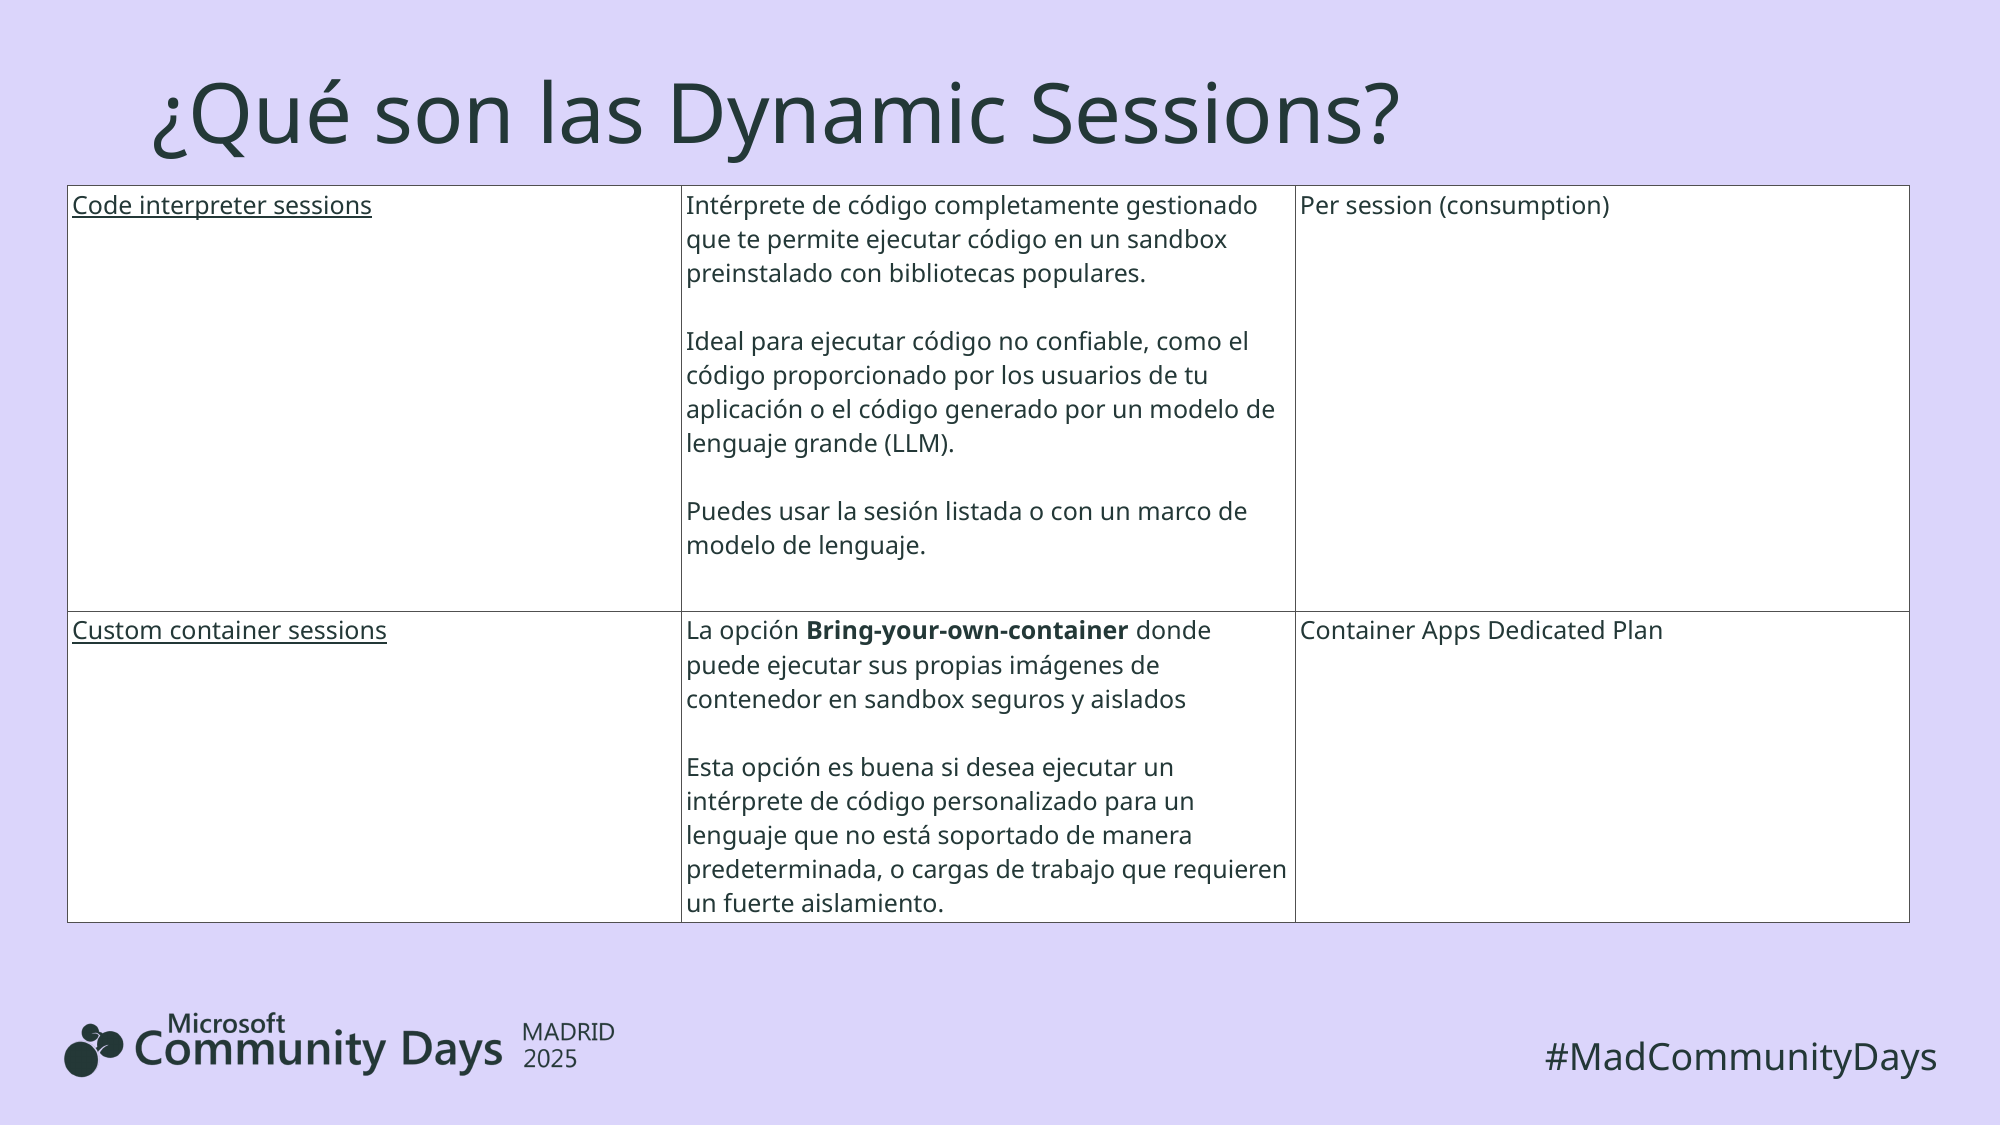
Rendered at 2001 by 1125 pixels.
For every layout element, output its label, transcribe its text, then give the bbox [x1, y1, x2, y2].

picture [44, 979, 641, 1099]
table_cell Container Apps Dedicated Plan [1296, 612, 1909, 922]
table_cell La opción Bring-your-own-container donde puede ejecutar sus propias imágenes de contenedor en sandbox seguros y aislados Esta opción es buena si desea ejecutar un intérprete de código personalizado para un lenguaje que no está soportado de manera predeterminada, o cargas de trabajo que requieren un fuerte aislamiento. [682, 612, 1295, 922]
title ¿Qué son las Dynamic Sessions? [137, 59, 1863, 173]
table_header Intérprete de código completamente gestionado que te permite ejecutar código en un sandbox preinstalado con bibliotecas populares. Ideal para ejecutar código no confiable, como el código proporcionado por los usuarios de tu aplicación o el código generado por un modelo de lenguaje grande (LLM). Puedes usar la sesión listada o con un marco de modelo de lenguaje. [682, 186, 1295, 611]
table_header Code interpreter sessions [68, 186, 681, 611]
table_header Per session (consumption) [1296, 186, 1909, 611]
table_cell Custom container sessions [68, 612, 681, 922]
